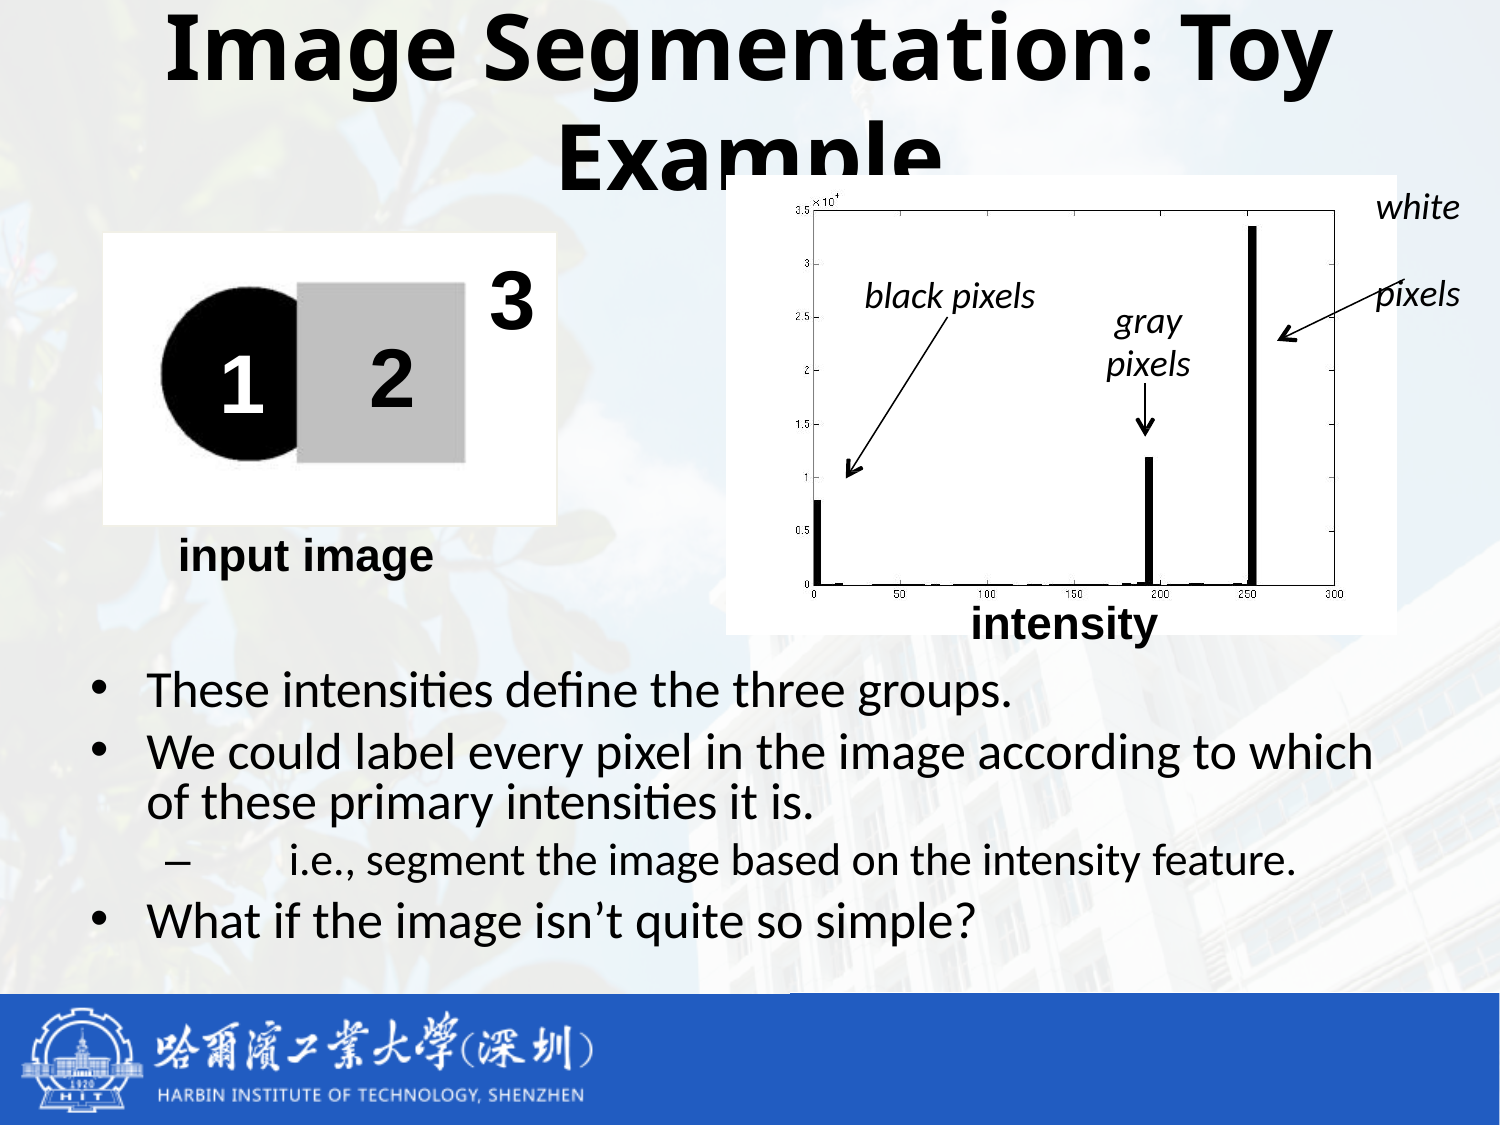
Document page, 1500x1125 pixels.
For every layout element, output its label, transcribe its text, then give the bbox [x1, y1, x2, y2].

text_box 3 [489, 244, 538, 347]
text_box [845, 458, 864, 479]
text_box 2 [369, 322, 418, 425]
text_box [1135, 417, 1155, 437]
text_box 1 [219, 328, 269, 431]
title Image Segmentation: Toy Example [18, 0, 1482, 209]
text_box [102, 232, 557, 510]
text_box black pixels [862, 268, 1040, 316]
text_box input image intensity These intensities deﬁne the three groups. We could label every pixel in the image according to which of these primary intensities it is. – i.e., segment the image based on the intensity feature. What if the image isn’t quite so simple? [87, 510, 1390, 949]
text_box [726, 175, 1397, 635]
text_box [1277, 324, 1298, 343]
text_box white pixels [1373, 178, 1463, 315]
picture [0, 992, 1500, 1125]
text_box gray pixels [1104, 292, 1194, 385]
